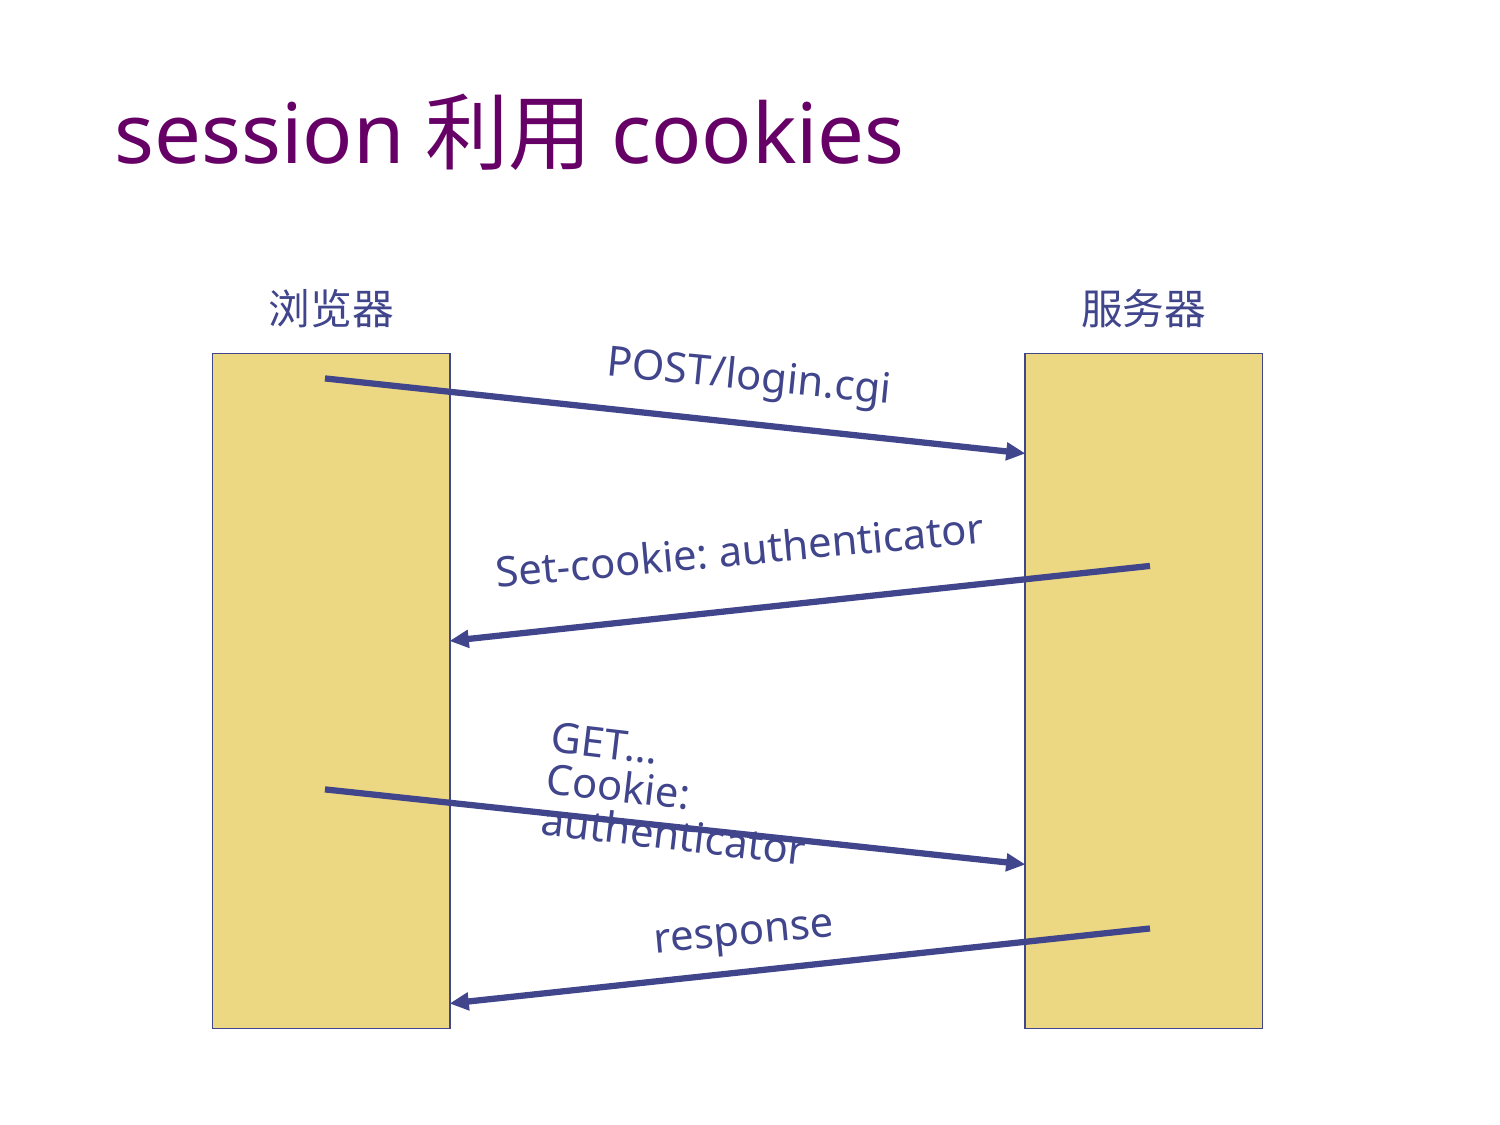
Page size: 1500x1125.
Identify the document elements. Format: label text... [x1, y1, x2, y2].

text_box [450, 928, 1150, 1009]
text_box POST/login.cgi [589, 325, 910, 422]
text_box 服务器 [1066, 275, 1222, 340]
text_box GET… Cookie: authenticator [523, 709, 966, 899]
text_box [954, 856, 1025, 870]
text_box [450, 565, 1150, 646]
text_box Set-cookie: authenticator [477, 491, 1002, 605]
text_box [324, 378, 1025, 459]
text_box [1024, 353, 1263, 1029]
text_box response [635, 886, 851, 970]
text_box 浏览器 [253, 275, 409, 340]
text_box [212, 353, 450, 1029]
title session利用cookies [99, 49, 1376, 188]
